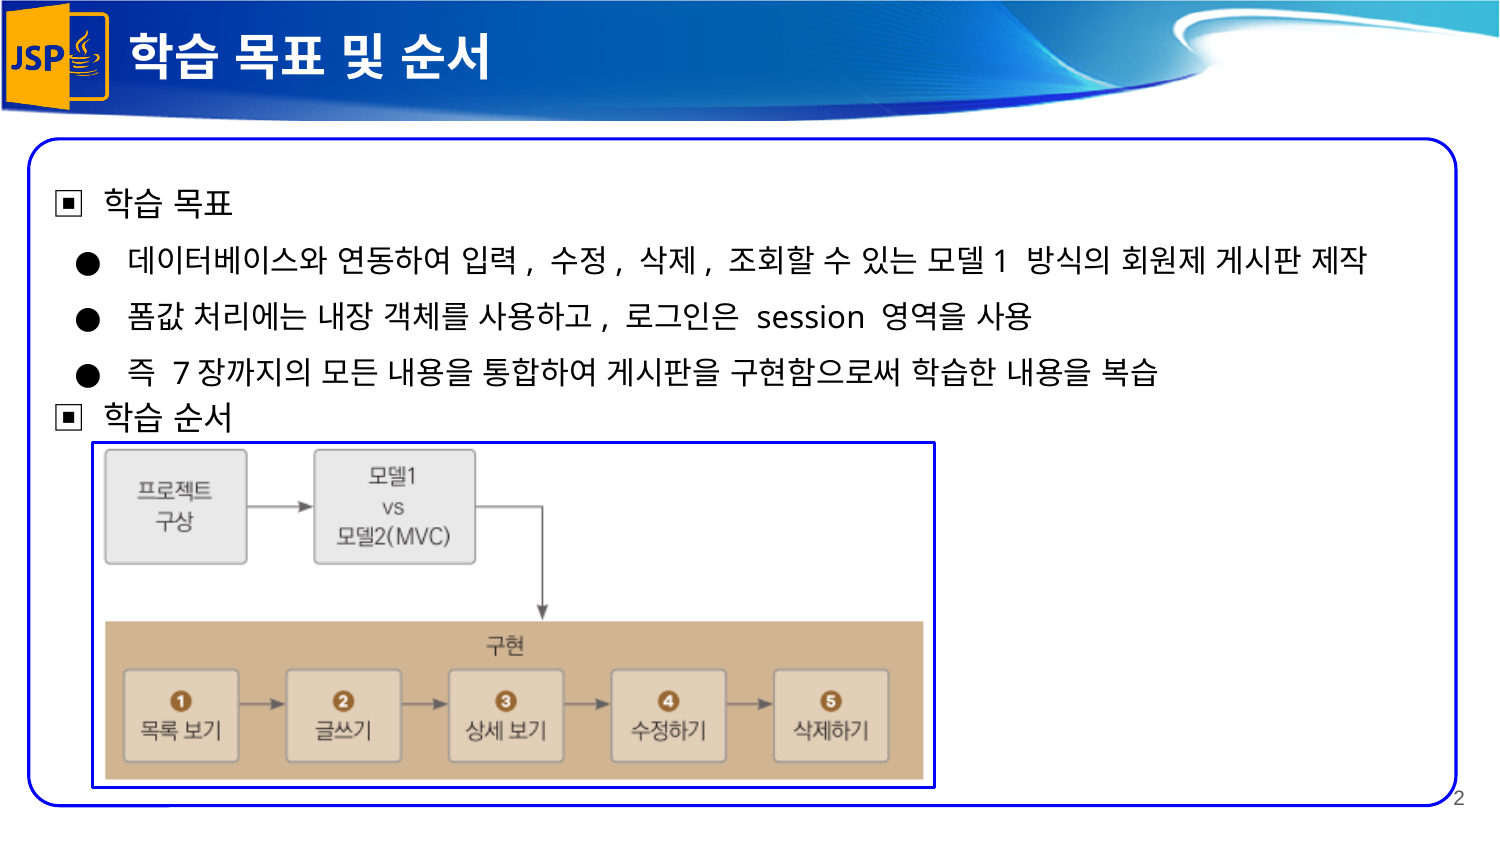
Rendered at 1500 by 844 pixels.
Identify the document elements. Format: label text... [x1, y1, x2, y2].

slide_number ‹#› [1389, 764, 1480, 830]
title 학습 목표 및 순서 [113, 10, 1500, 105]
text_box ▣ 학습 목표 데이터베이스와 연동하여 입력, 수정, 삭제, 조회할 수 있는 모델1 방식의 회원제 게시판 제작 폼값 처리에는 내장 객체를 사용하고, 로그인은 session 영역을 사용 즉 7장까지의 모든 내용을 통합하여 게시판을 구현함으로써 학습한 내용을 복습 ▣ 학습 순서 [28, 138, 1457, 806]
picture [0, 0, 1500, 121]
picture [93, 443, 934, 786]
